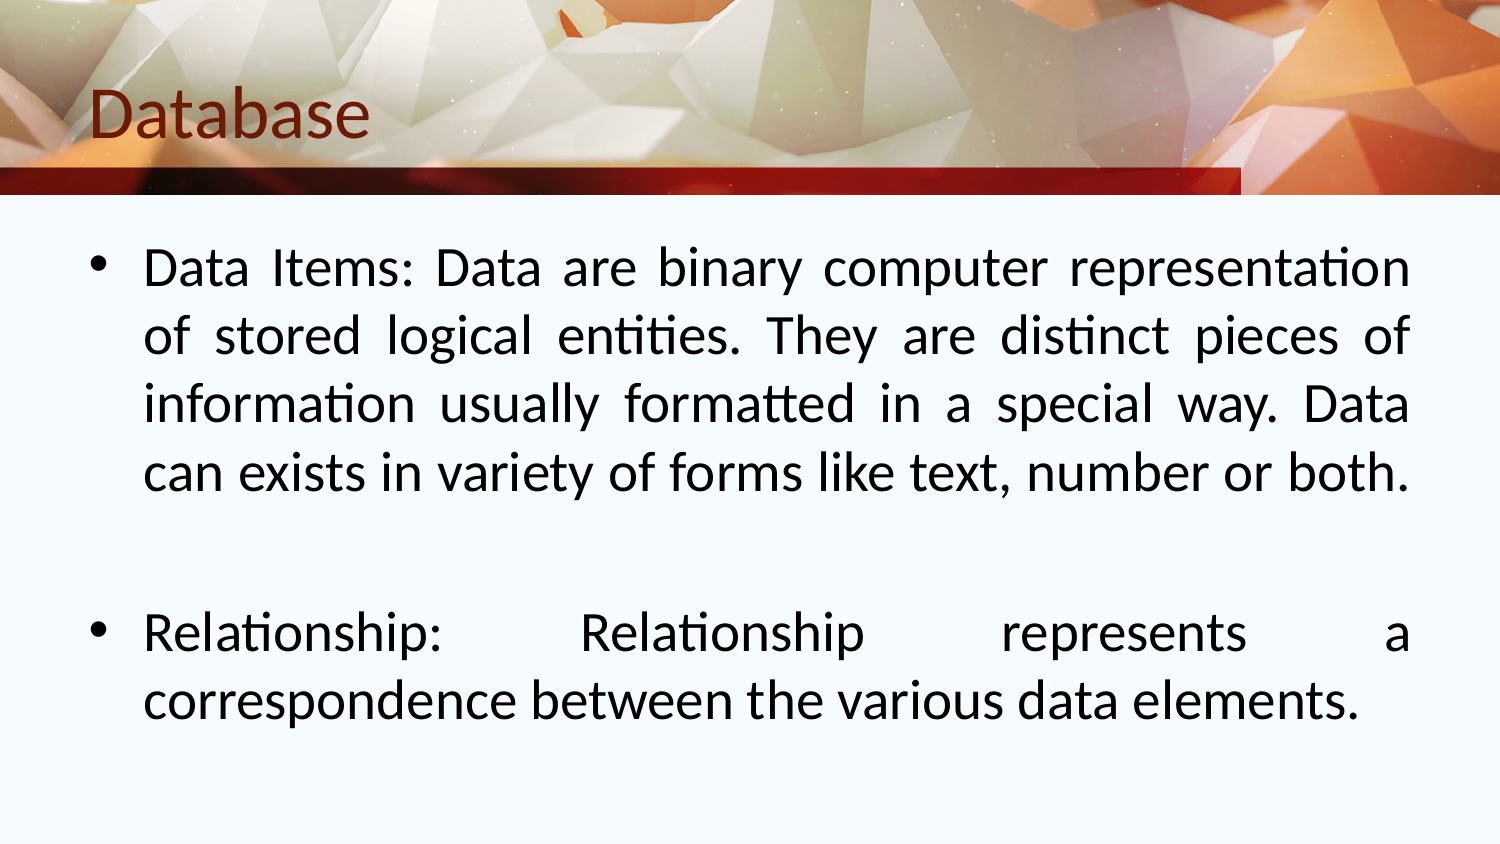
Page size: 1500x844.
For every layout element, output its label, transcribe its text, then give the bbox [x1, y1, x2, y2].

title Database [73, 46, 1427, 172]
picture [0, 0, 1500, 844]
list Data Items: Data are binary computer representation of stored logical entities. They are distinct pieces of information usually formatted in a special way. Data can exists in variety of forms like text, number or both. Relationship: Relationship represents a correspondence between the various data elements. [73, 221, 1427, 798]
